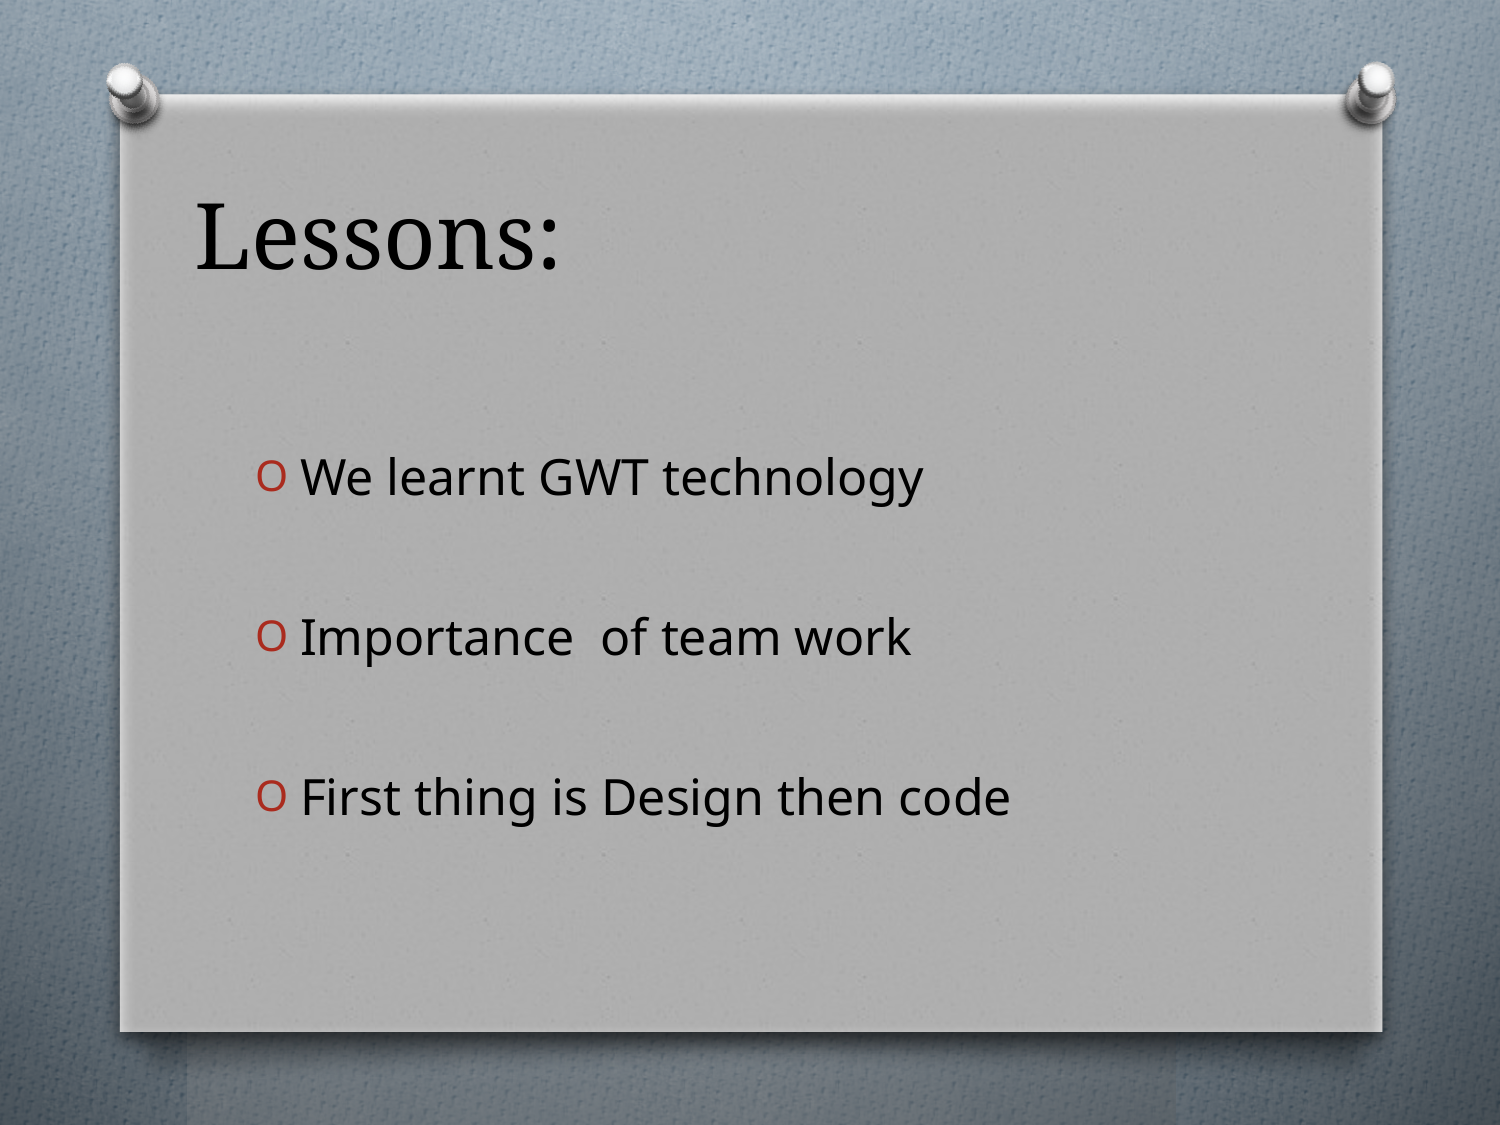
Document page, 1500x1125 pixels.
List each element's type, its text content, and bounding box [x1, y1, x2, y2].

picture [75, 29, 198, 153]
list We learnt GWT technology Importance of team work First thing is Design then code [240, 347, 1257, 939]
picture [1317, 35, 1439, 156]
title Lessons: [179, 134, 1323, 332]
